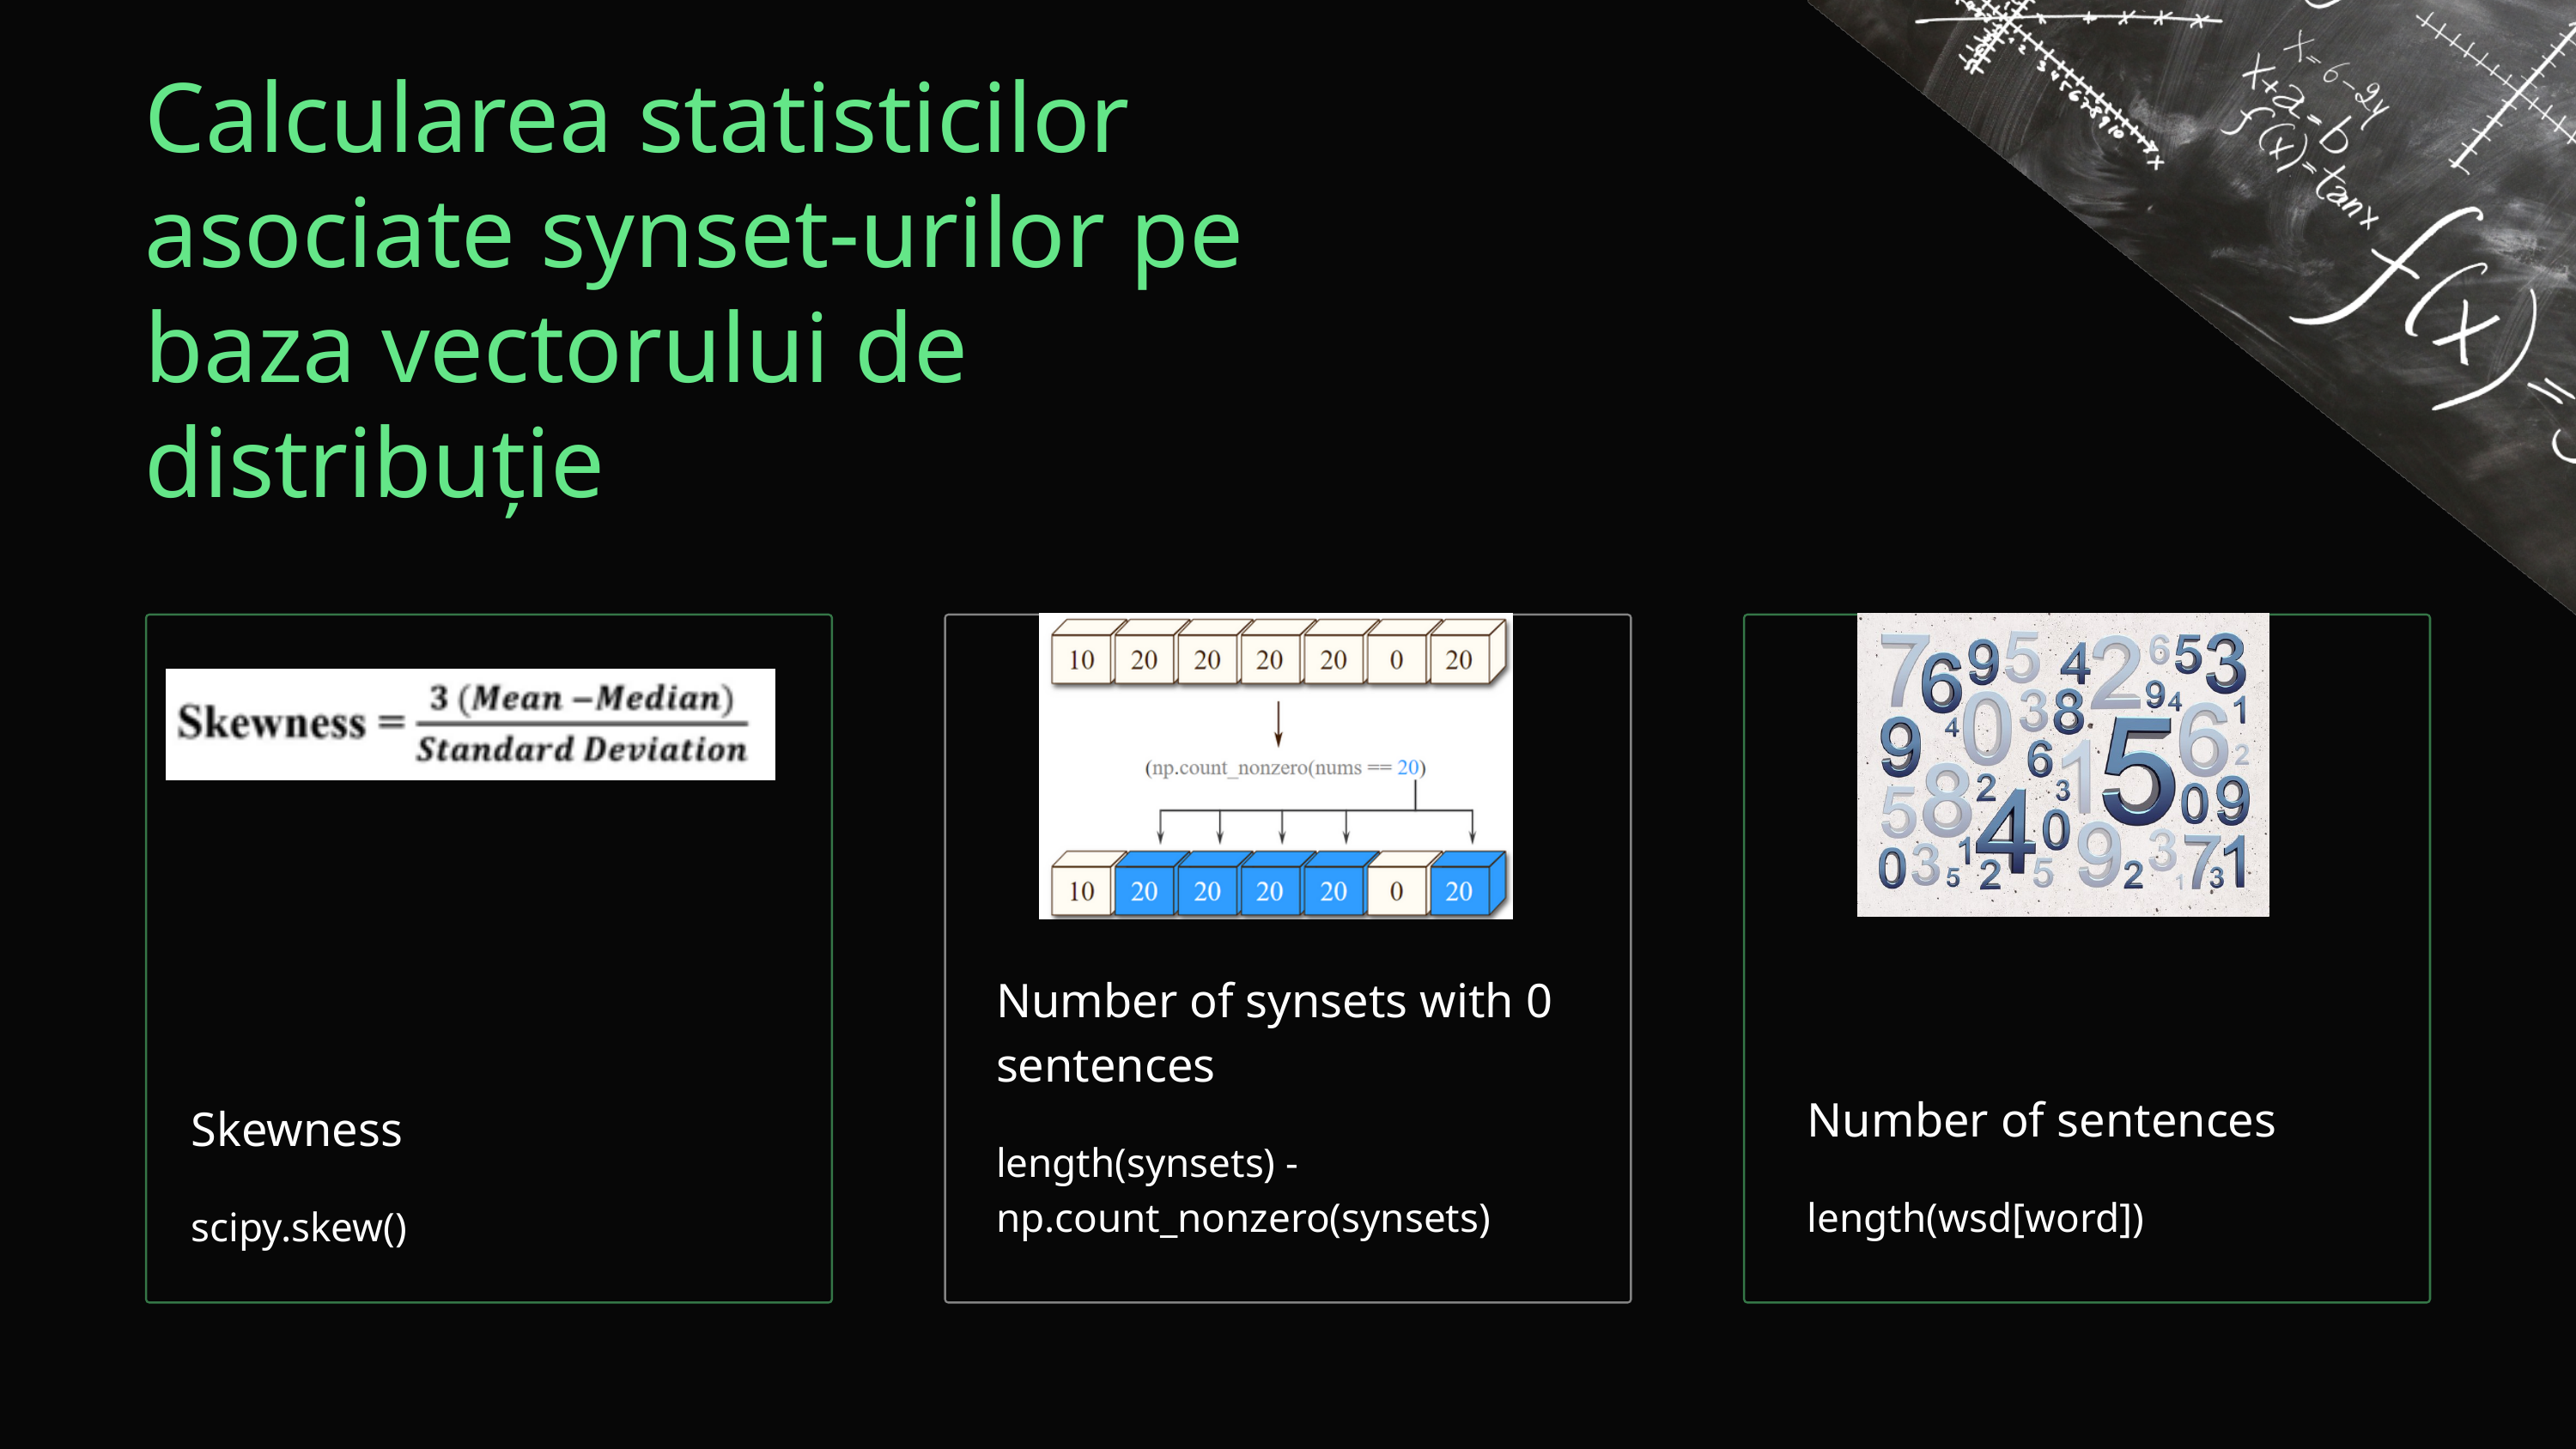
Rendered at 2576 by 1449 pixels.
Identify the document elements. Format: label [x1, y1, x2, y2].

text_box [1807, 1085, 2367, 1236]
text_box [944, 613, 1632, 1304]
picture [1039, 613, 1513, 920]
text_box [995, 966, 1556, 1236]
text_box [191, 1094, 751, 1246]
picture [1857, 613, 2270, 918]
picture [1809, 0, 2576, 613]
text_box [144, 613, 834, 1304]
picture [166, 669, 775, 780]
text_box [144, 56, 1431, 476]
text_box [1742, 613, 2432, 1304]
